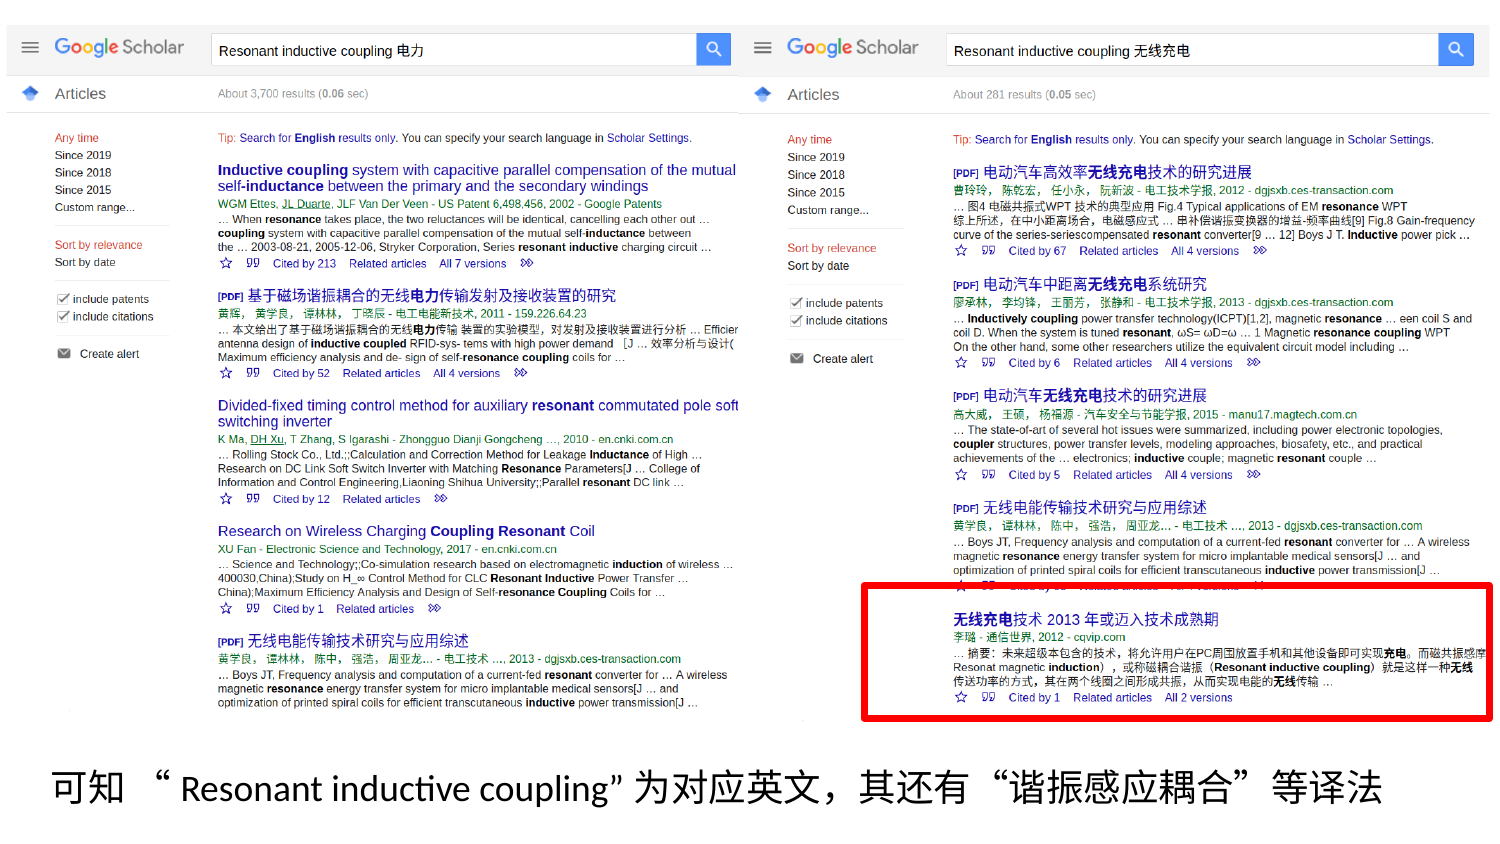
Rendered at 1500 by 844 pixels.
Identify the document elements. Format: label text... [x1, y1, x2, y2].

picture [6, 25, 1490, 721]
text_box 可知 “Resonant inductive coupling”为对应英文，其还有“谐振感应耦合”等译法 [39, 735, 1440, 844]
